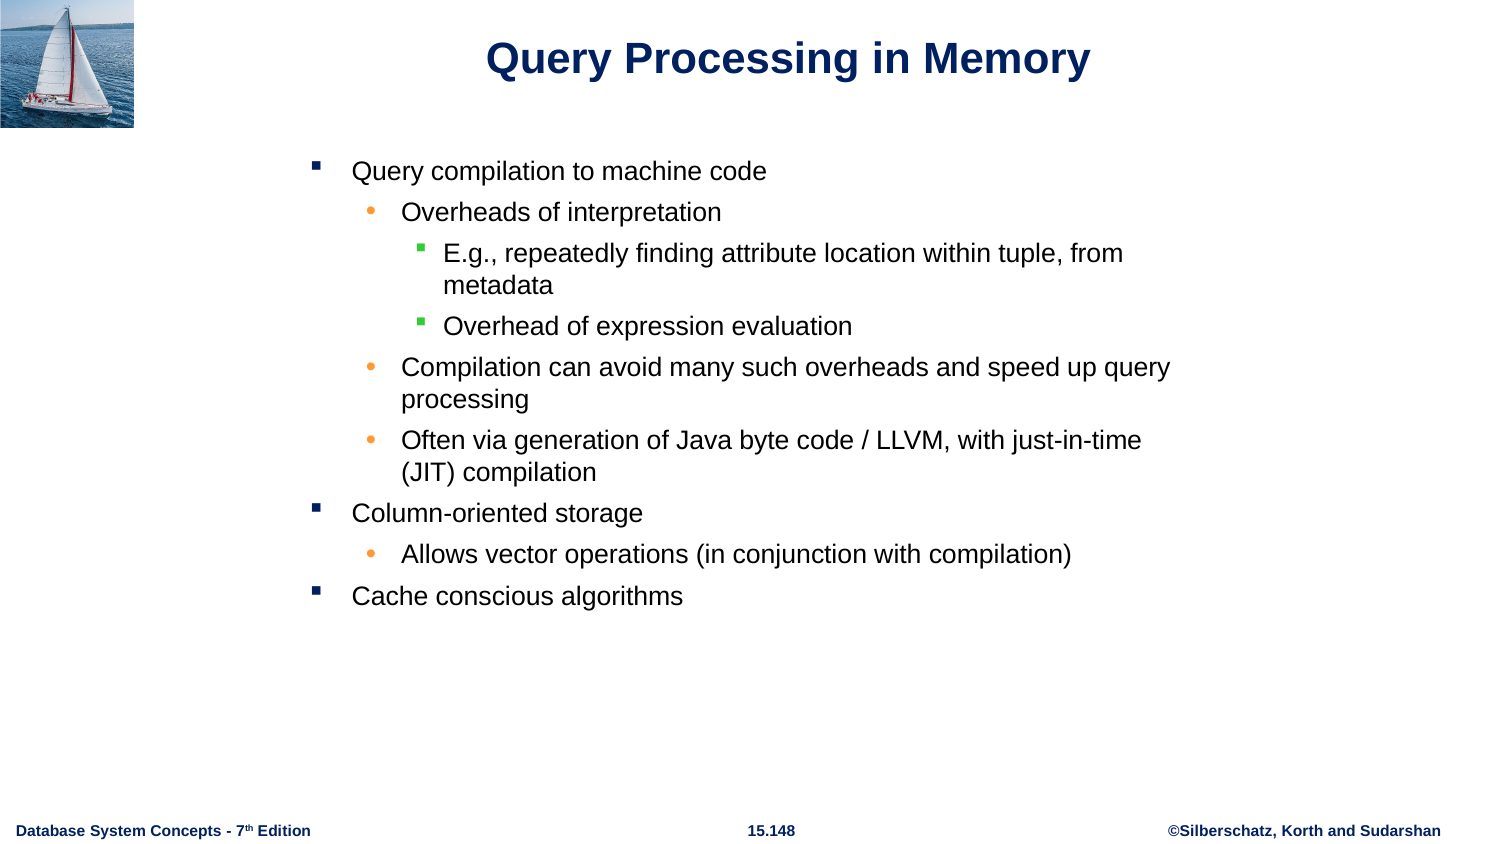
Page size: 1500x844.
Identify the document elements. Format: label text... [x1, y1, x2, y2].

title Query Processing in Memory [125, 14, 1452, 90]
list Query compilation to machine code Overheads of interpretation E.g., repeatedly finding attribute location within tuple, from metadata Overhead of expression evaluation Compilation can avoid many such overheads and speed up query processing Often via generation of Java byte code / LLVM, with just-in-time (JIT) compilation Column-oriented storage Allows vector operations (in conjunction with compilation) Cache conscious algorithms [294, 145, 1203, 622]
picture [0, 0, 134, 128]
